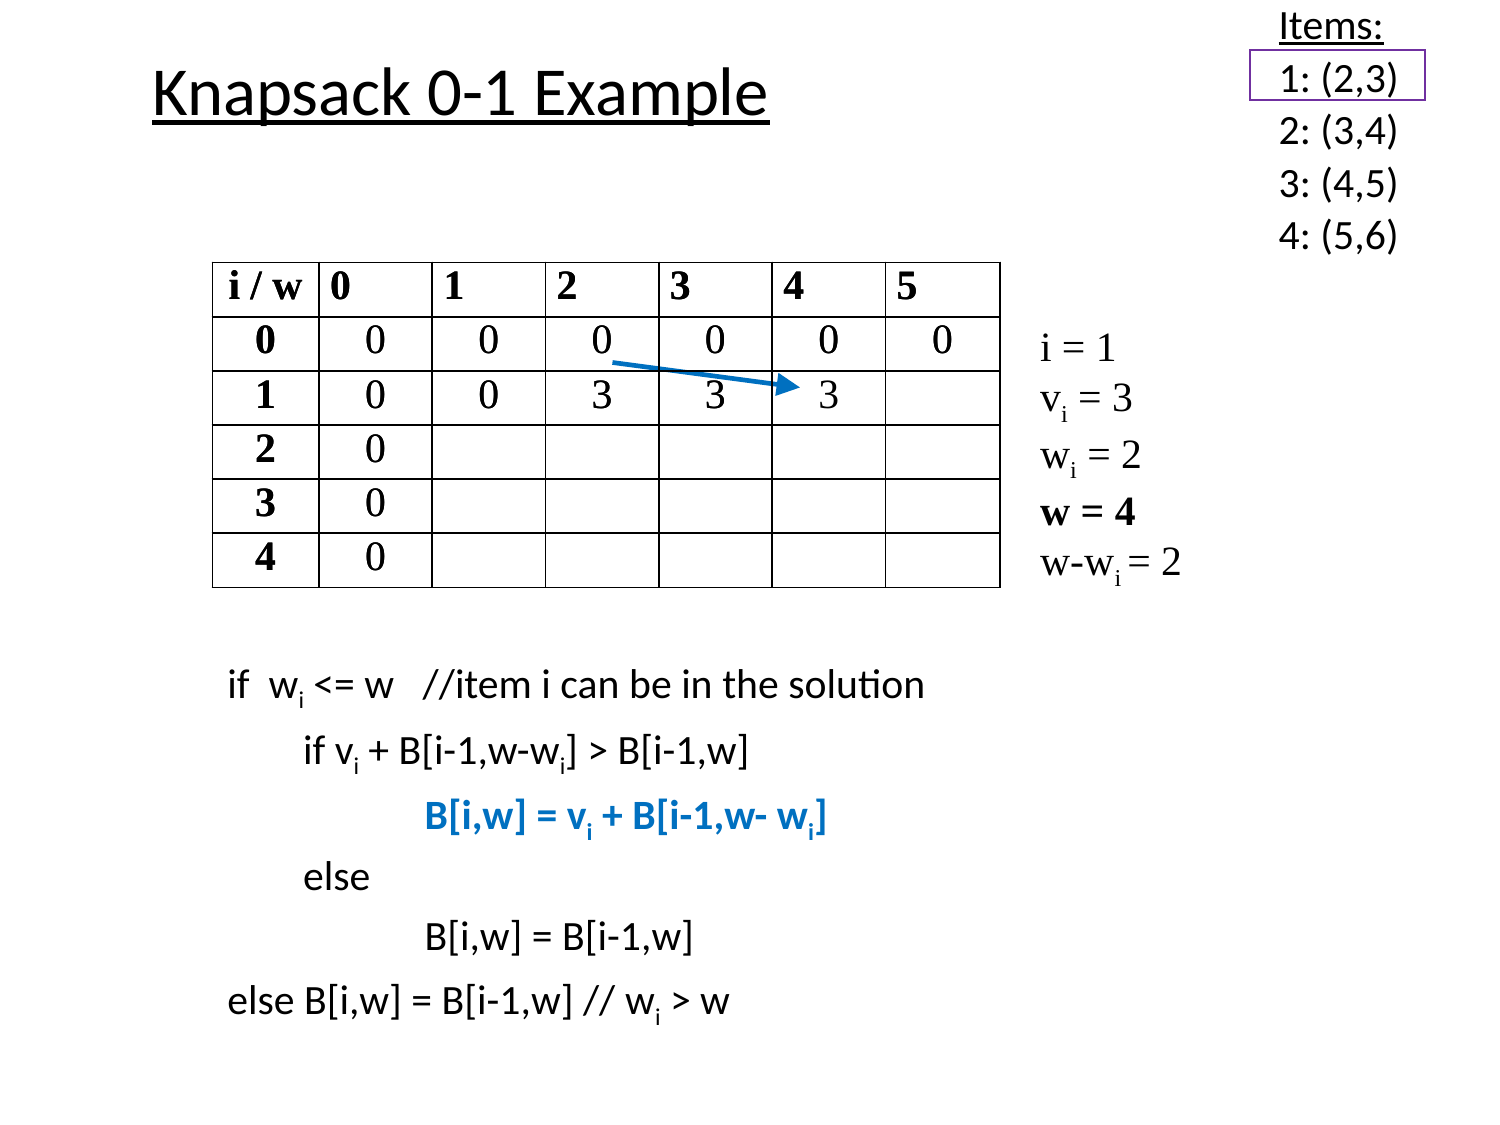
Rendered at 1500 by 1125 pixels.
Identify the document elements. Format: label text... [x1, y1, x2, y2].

table_header 2 [546, 263, 658, 316]
table_cell 4 [213, 534, 318, 587]
table_cell 0 [773, 318, 885, 370]
table_cell 0 [213, 318, 318, 370]
table_cell 2 [213, 426, 318, 478]
table_header 4 [773, 263, 885, 316]
table_cell 0 [660, 318, 771, 361]
table_cell [886, 426, 999, 478]
table_cell 3 [213, 480, 318, 532]
text_box Items: 1: (2,3) 2: (3,4) 3: (4,5) 4: (5,6) [1250, 100, 1425, 275]
table_cell [433, 534, 545, 587]
table_cell [546, 480, 658, 532]
table_cell [660, 480, 771, 532]
table_header 3 [660, 263, 771, 316]
text_box Items: 1: (2,3) 2: (3,4) 3: (4,5) 4: (5,6) [1250, 0, 1425, 50]
text_box i = 1 vi = 3 wi = 2 w = 4 w-wi = 2 [1024, 312, 1201, 599]
table_cell 0 [320, 426, 431, 478]
table_cell [886, 372, 999, 424]
title Knapsack 0-1 Example [137, 0, 1250, 188]
table_cell [660, 426, 771, 478]
table_cell [886, 480, 999, 532]
table_cell 3 [546, 372, 658, 424]
table_cell [773, 480, 885, 532]
table_cell 0 [320, 480, 431, 532]
table_cell 3 [773, 372, 885, 424]
table_header 1 [433, 263, 545, 316]
table_cell [433, 480, 545, 532]
table_cell [773, 534, 885, 587]
table_cell 0 [886, 318, 999, 370]
table_cell 3 [660, 388, 771, 424]
table_cell 0 [433, 318, 545, 370]
table_cell 1 [213, 372, 318, 424]
table_cell 0 [546, 318, 658, 370]
table_cell [433, 426, 545, 478]
table_header 0 [320, 263, 431, 316]
table_cell 0 [320, 372, 431, 424]
table_cell [546, 426, 658, 478]
text_box [1250, 50, 1425, 100]
table_cell 0 [320, 534, 431, 587]
list if wi <= w //item i can be in the solution if vi + B[i-1,w-wi] > B[i-1,w] B[i,w] = vi + B[i-1,w- wi] else B[i,w] = B[i-1,w] else B[i,w] = B[i-1,w] // wi > w [212, 650, 1275, 1063]
table_cell [886, 534, 999, 587]
table_cell 0 [433, 372, 545, 424]
table_header i / w [213, 263, 318, 316]
table_cell 0 [320, 318, 431, 370]
table_cell [773, 426, 885, 478]
table_cell [546, 534, 658, 587]
table_cell [660, 534, 771, 587]
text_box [611, 361, 801, 388]
table_header 5 [886, 263, 999, 316]
